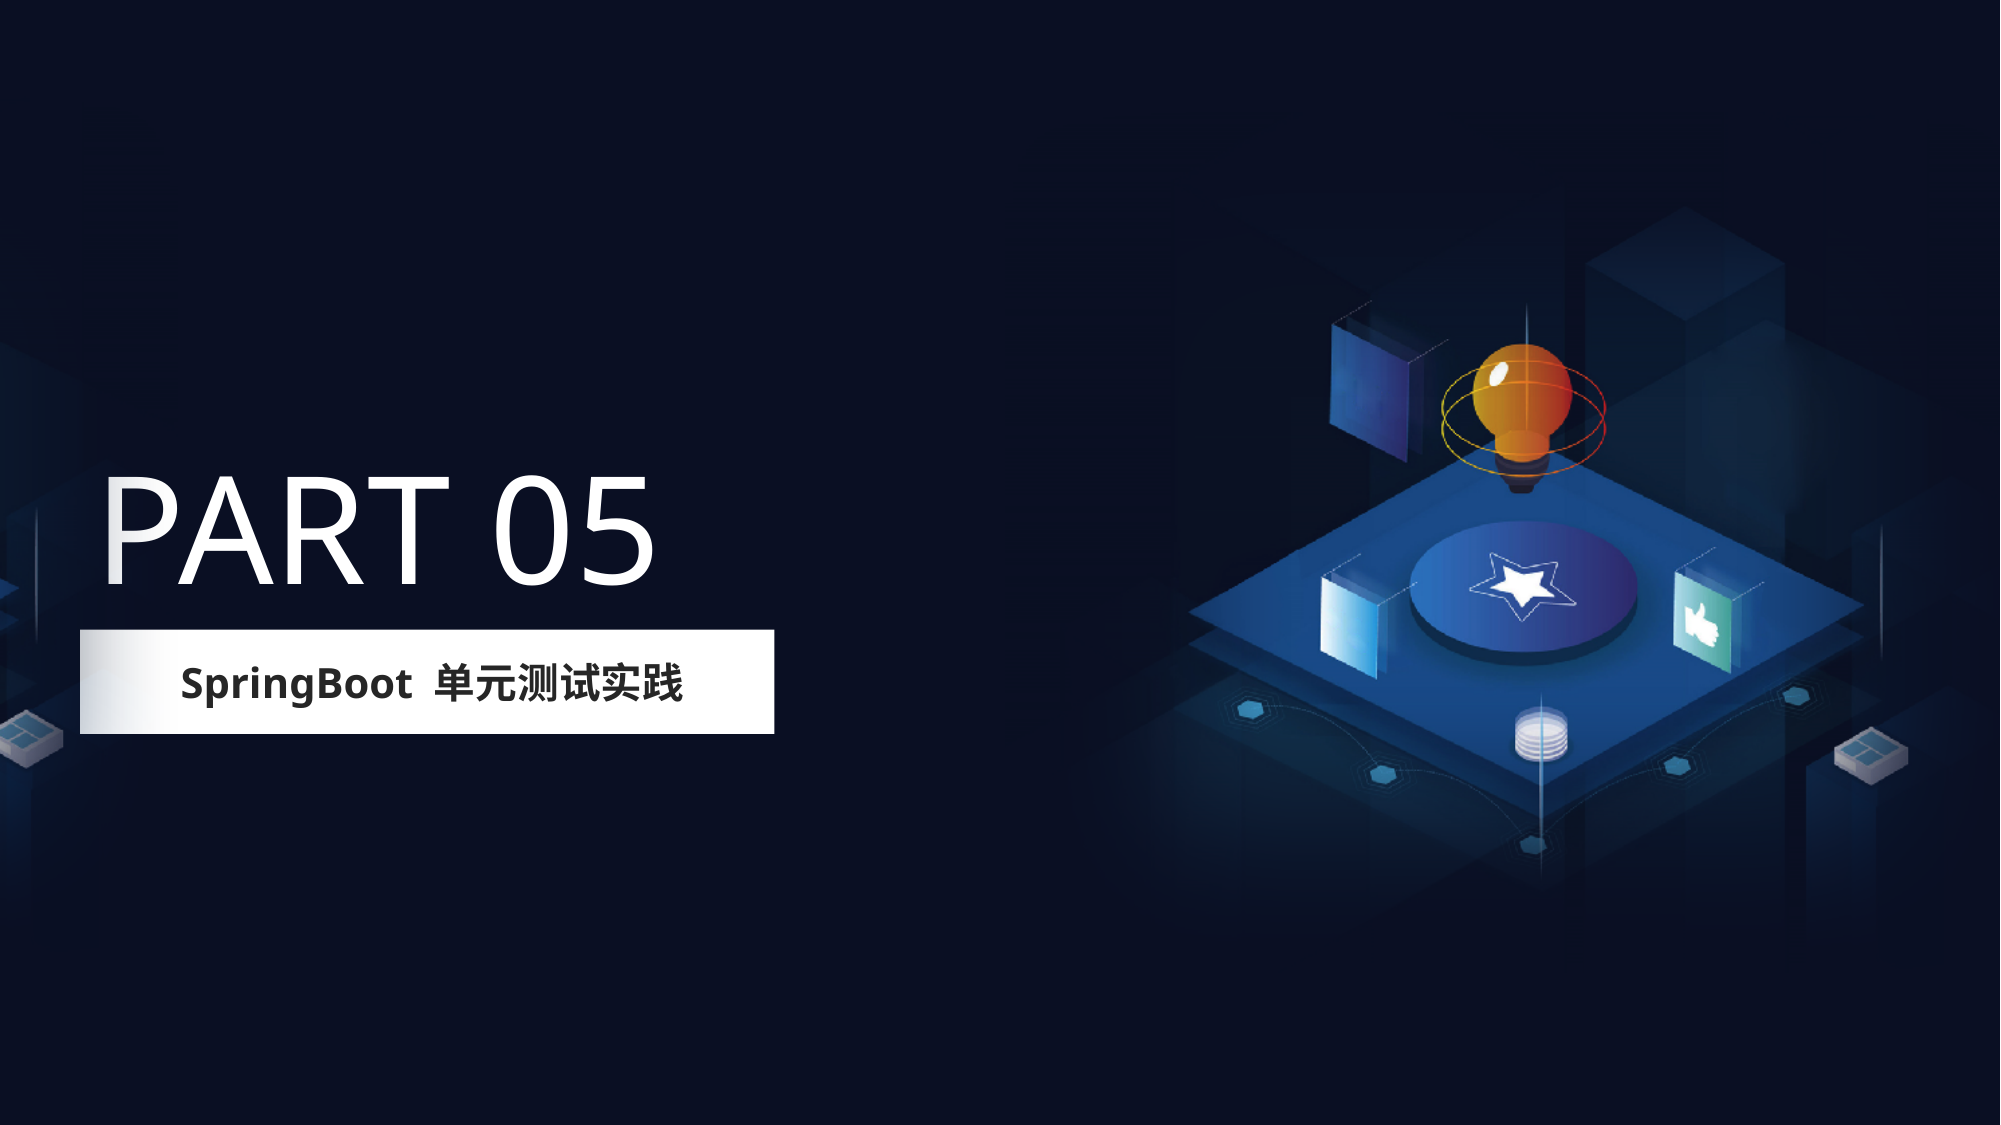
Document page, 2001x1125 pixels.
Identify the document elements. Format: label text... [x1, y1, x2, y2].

picture [0, 89, 183, 962]
picture [999, 106, 2000, 979]
text_box PART 05 [183, 427, 691, 622]
text_box SpringBoot 单元测试实践 [183, 629, 775, 735]
